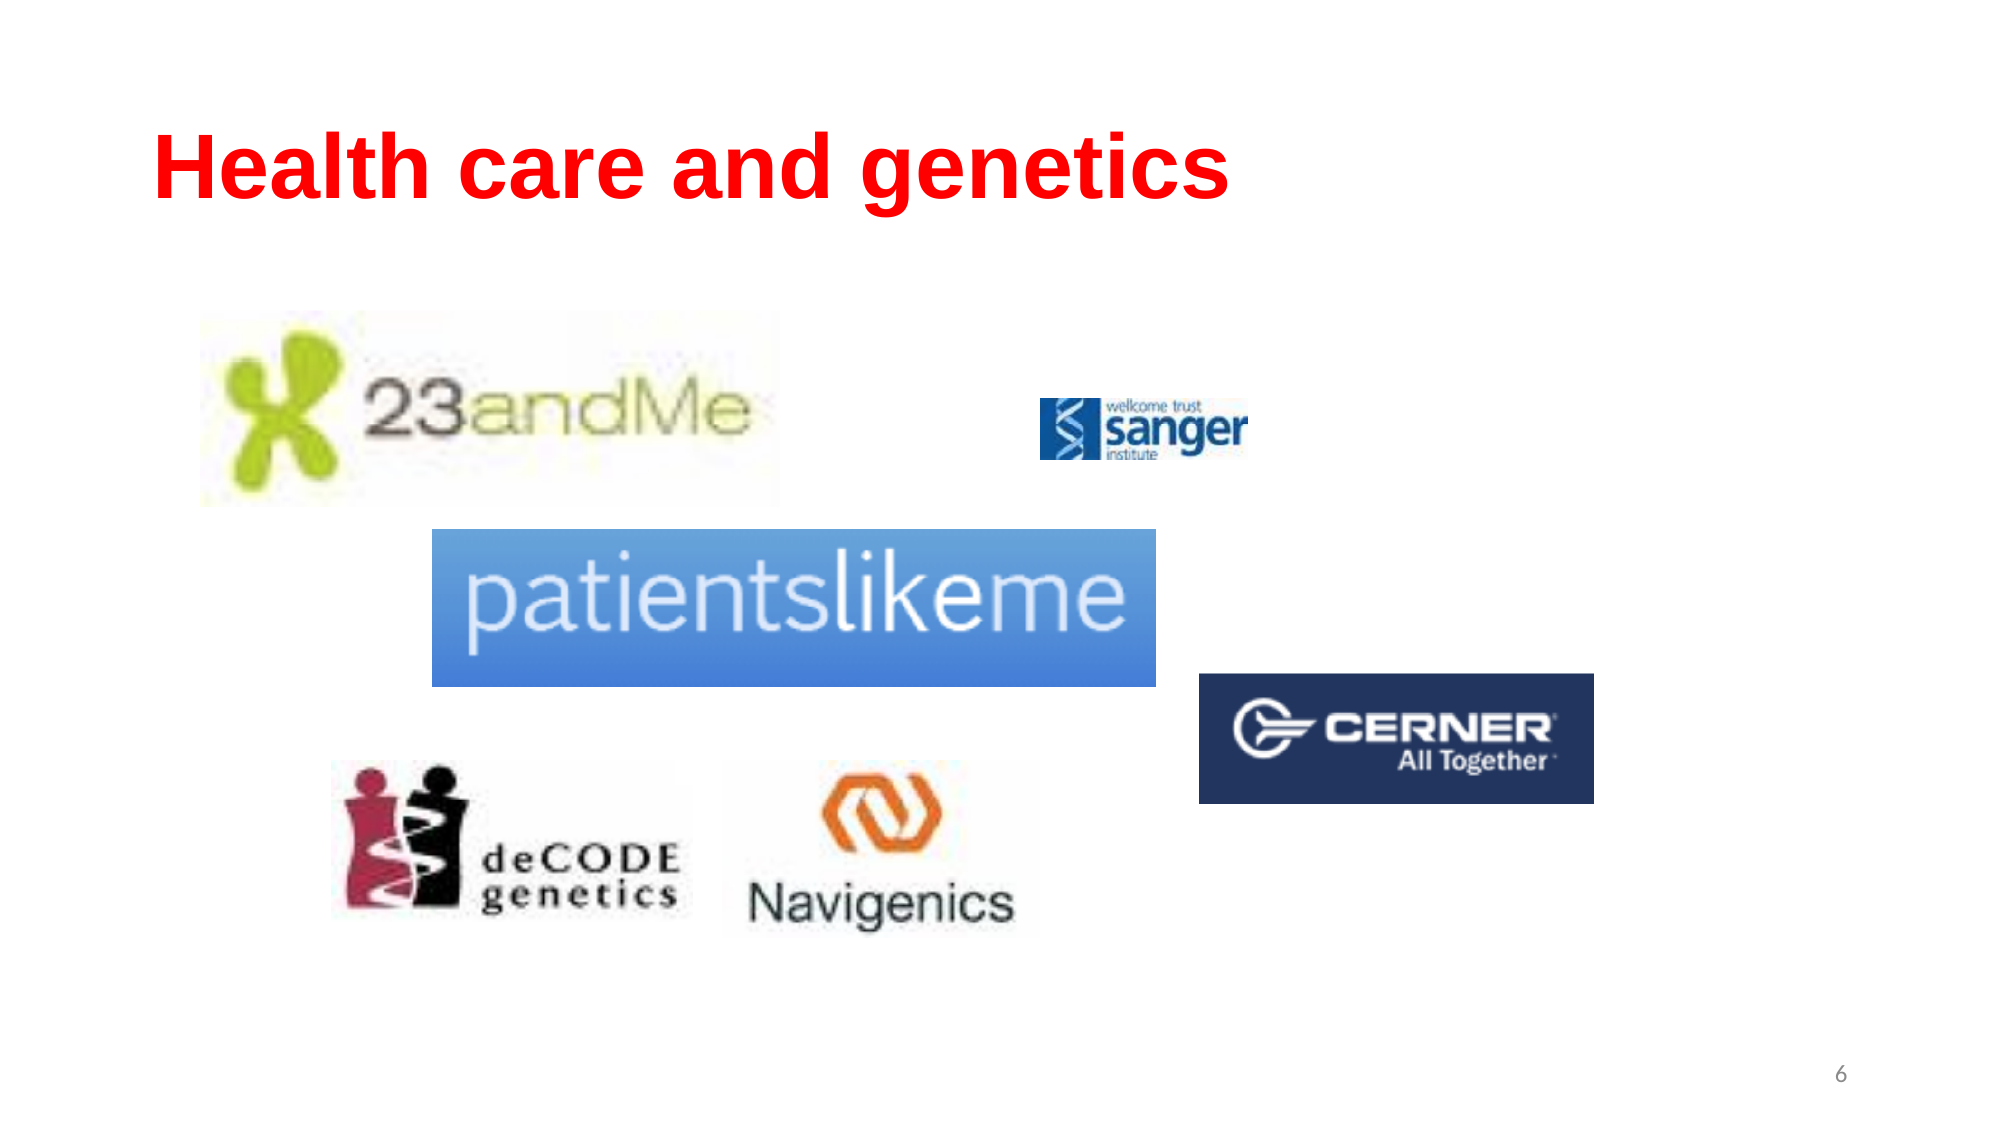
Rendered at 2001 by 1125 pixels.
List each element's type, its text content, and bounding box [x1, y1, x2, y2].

title Health care and genetics [137, 59, 1863, 278]
slide_number 6 [1412, 1042, 1863, 1103]
picture [167, 244, 1630, 1008]
